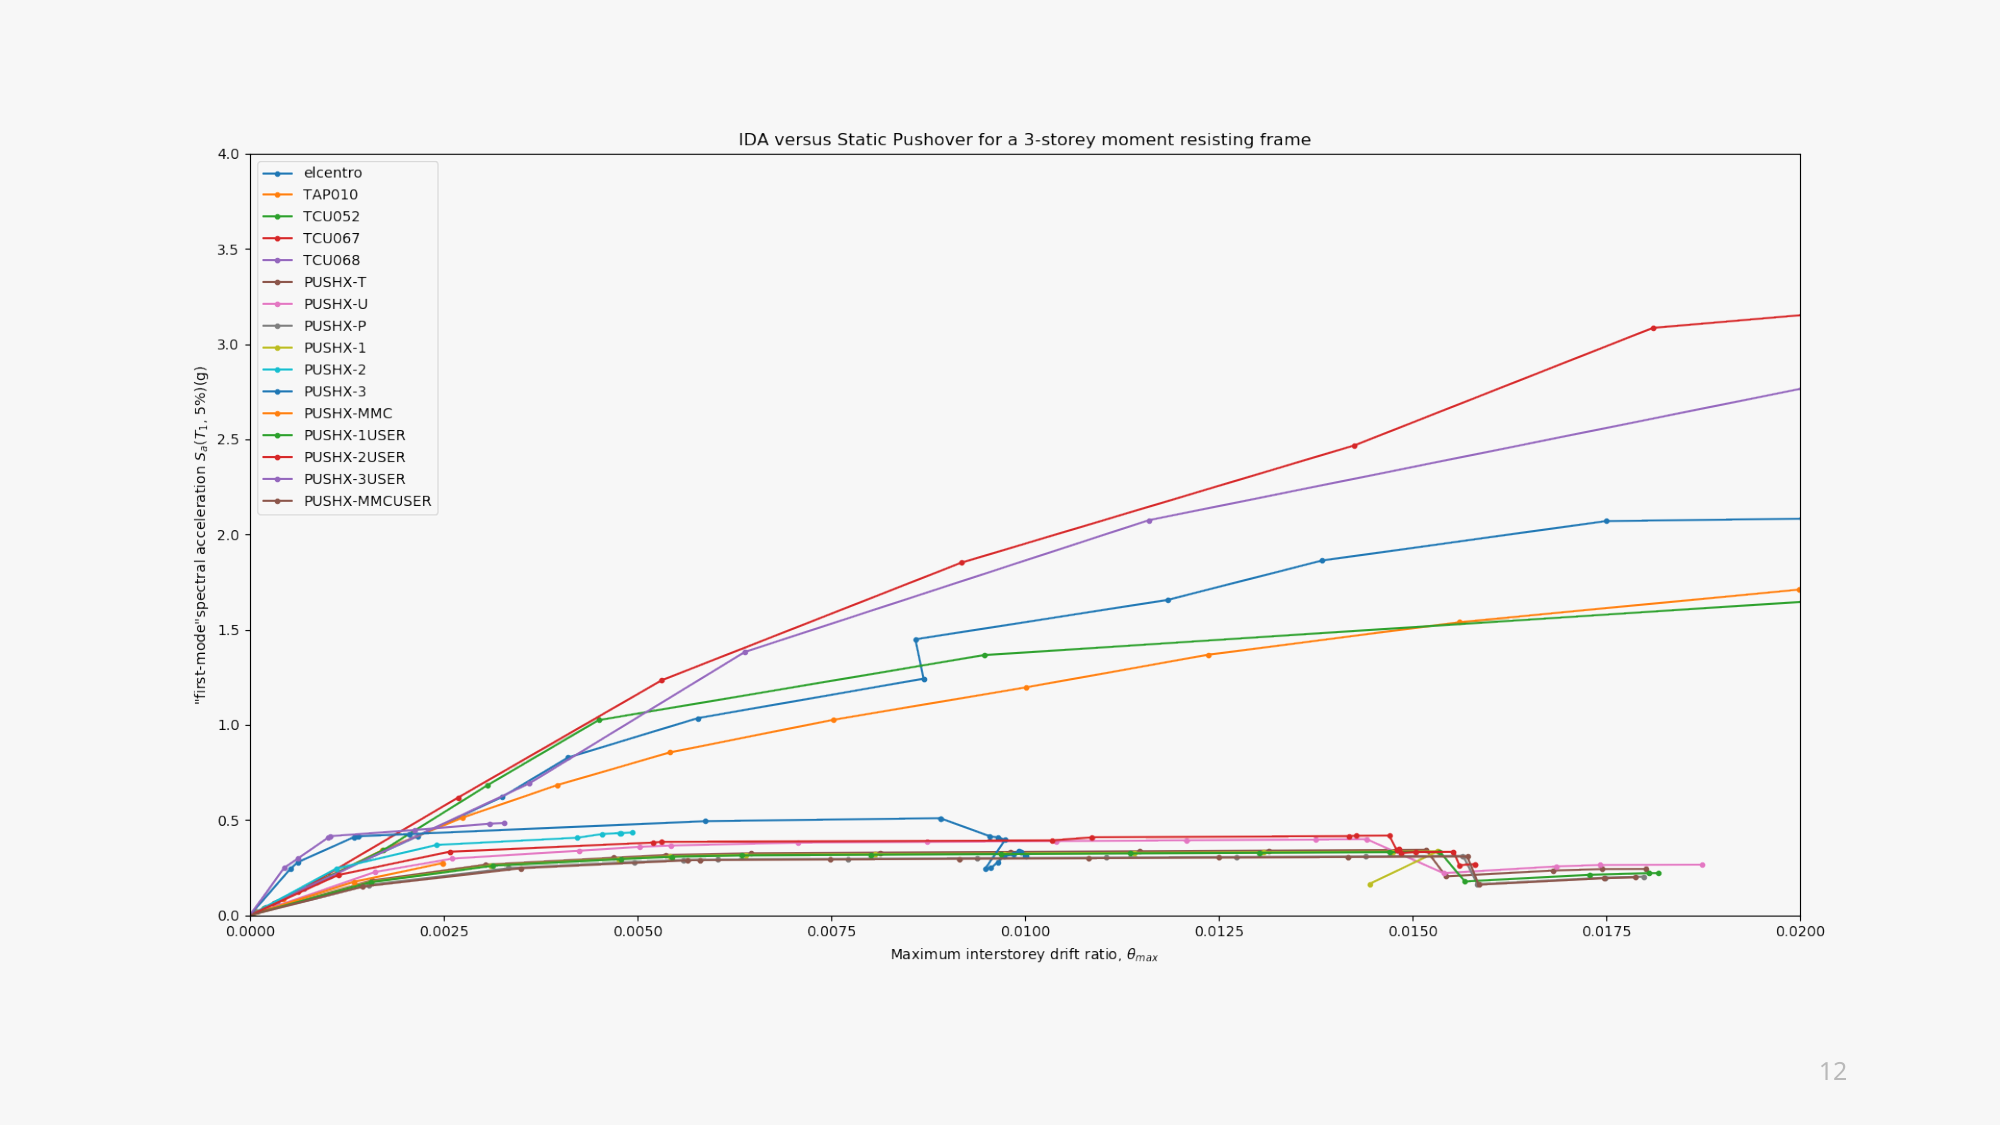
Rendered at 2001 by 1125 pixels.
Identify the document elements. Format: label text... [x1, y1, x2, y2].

picture [0, 35, 2000, 1024]
slide_number 12 [1412, 1042, 1863, 1103]
